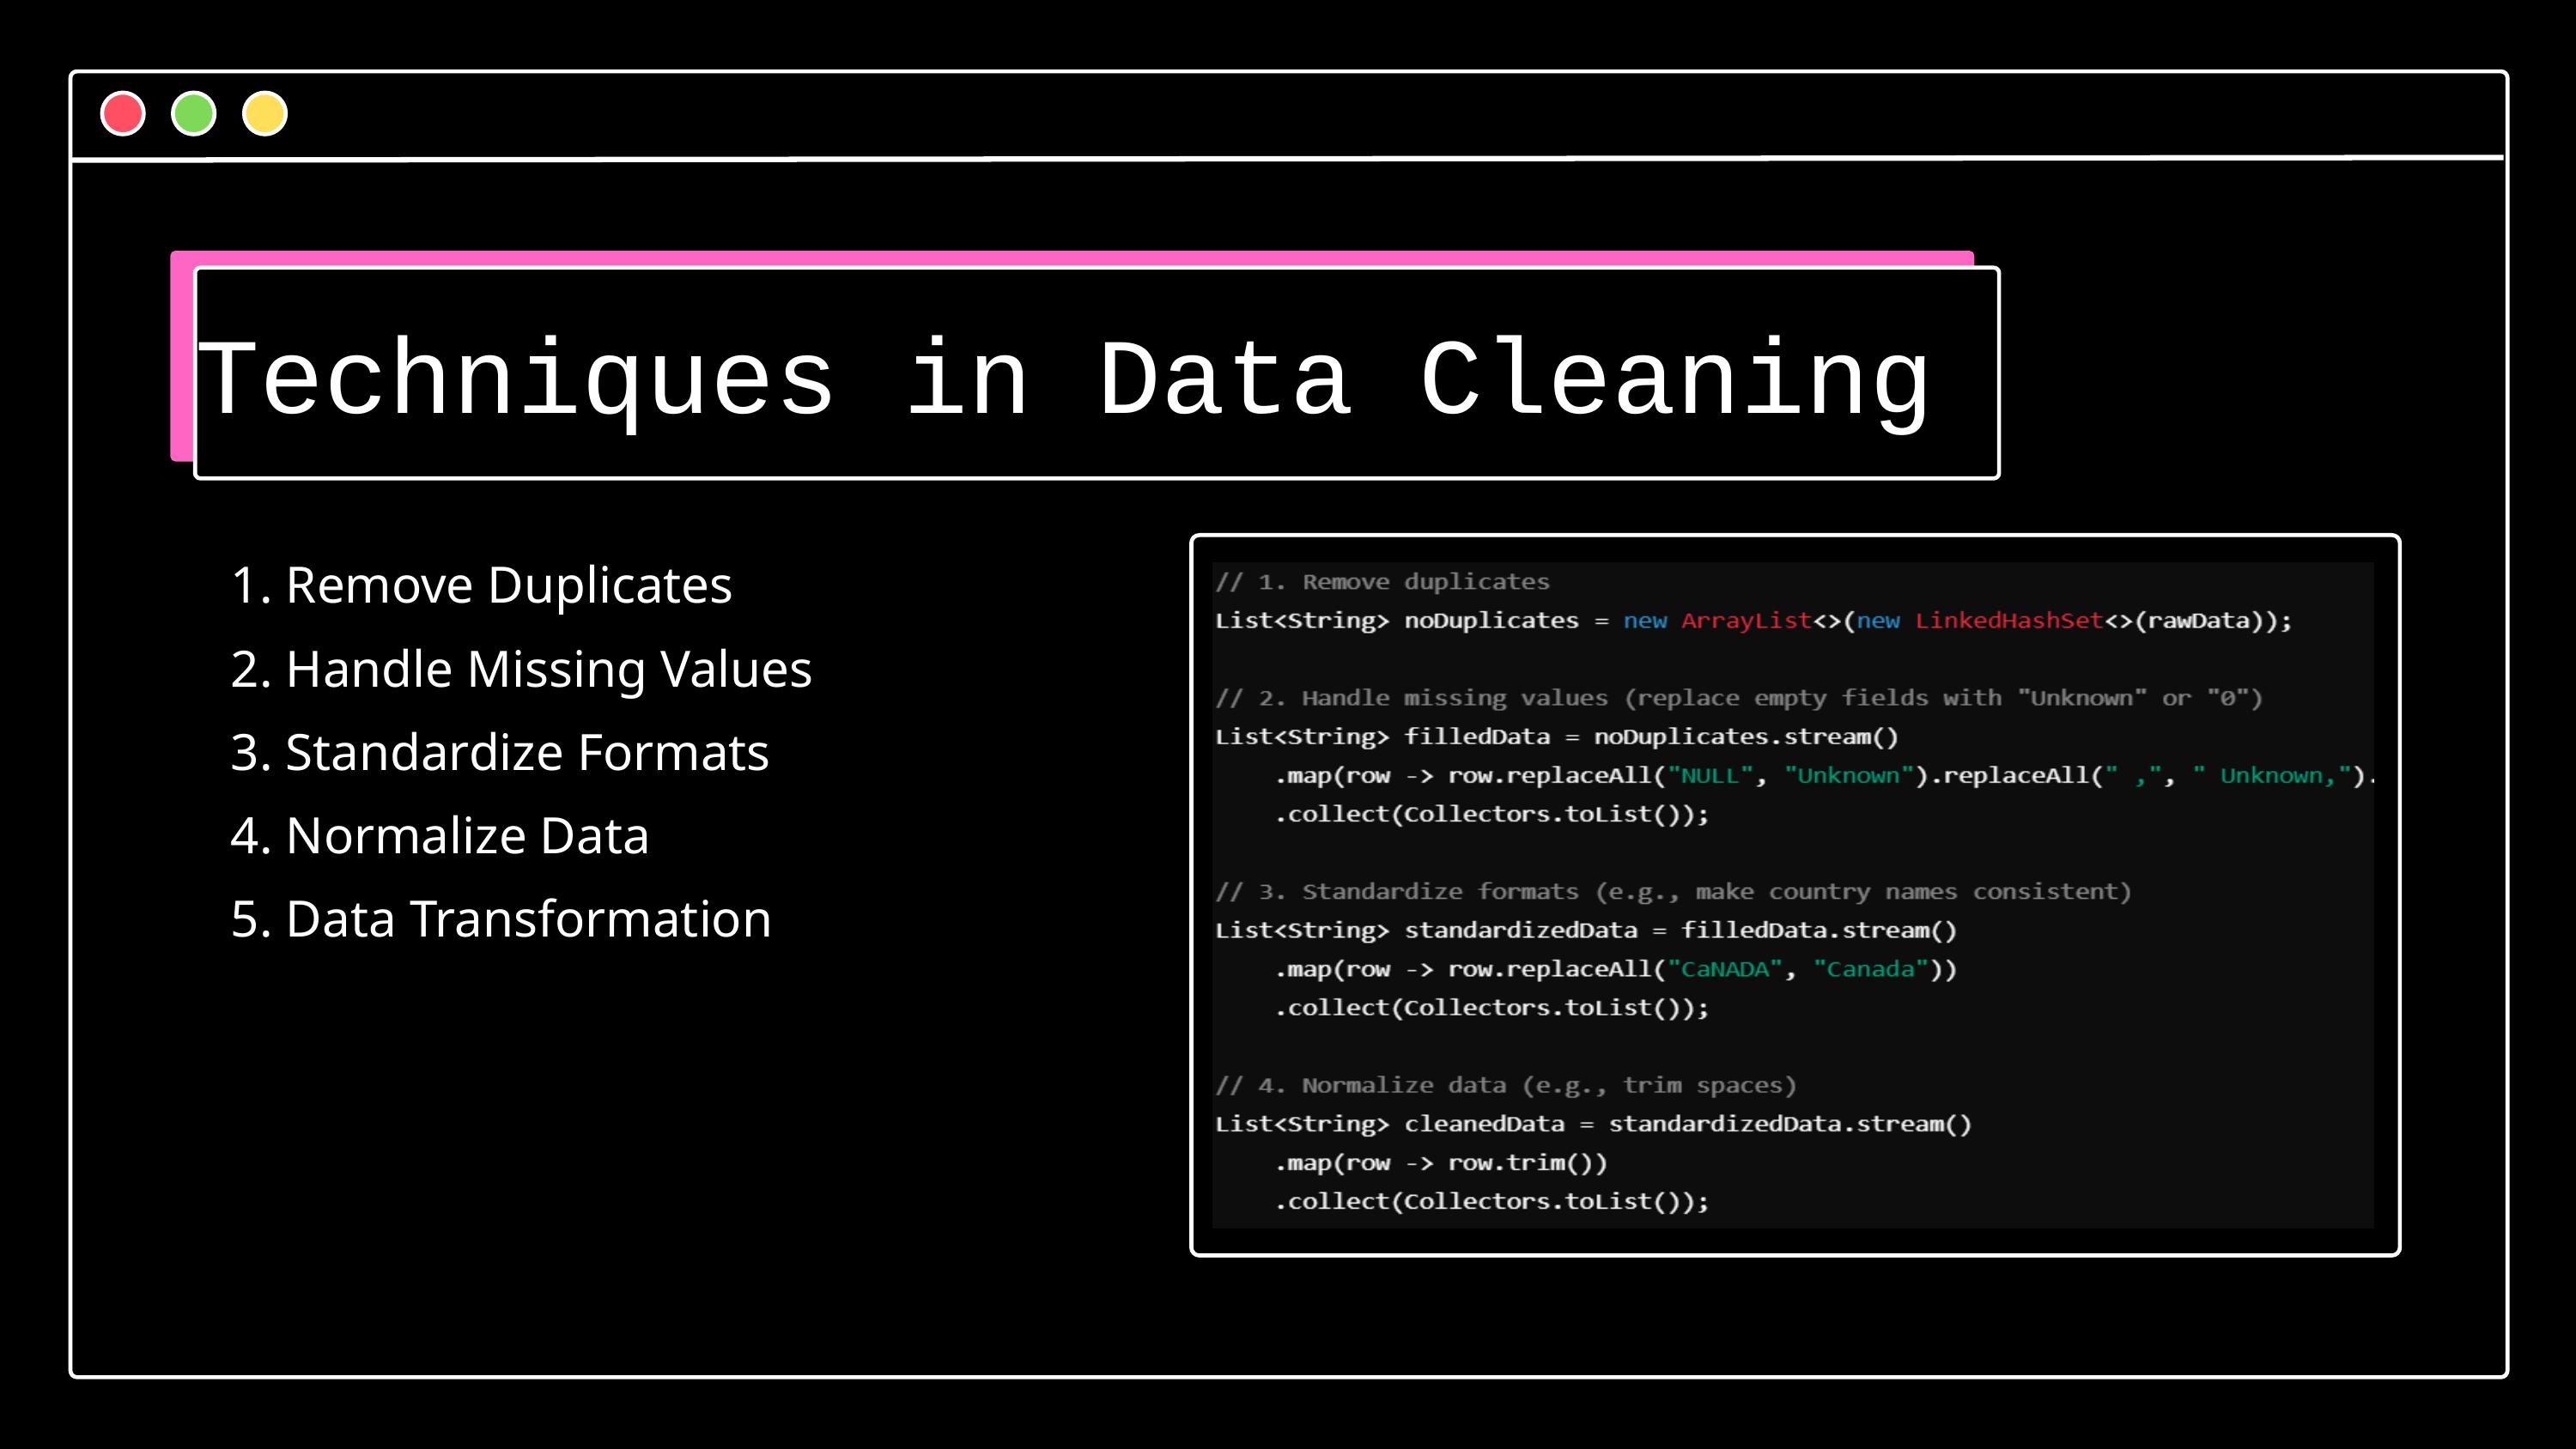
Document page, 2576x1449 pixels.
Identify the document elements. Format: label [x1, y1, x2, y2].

text_box [170, 227, 1975, 462]
text_box [194, 244, 2000, 479]
picture [1212, 561, 2375, 1228]
text_box [68, 45, 2508, 1378]
text_box [1191, 511, 2401, 1256]
